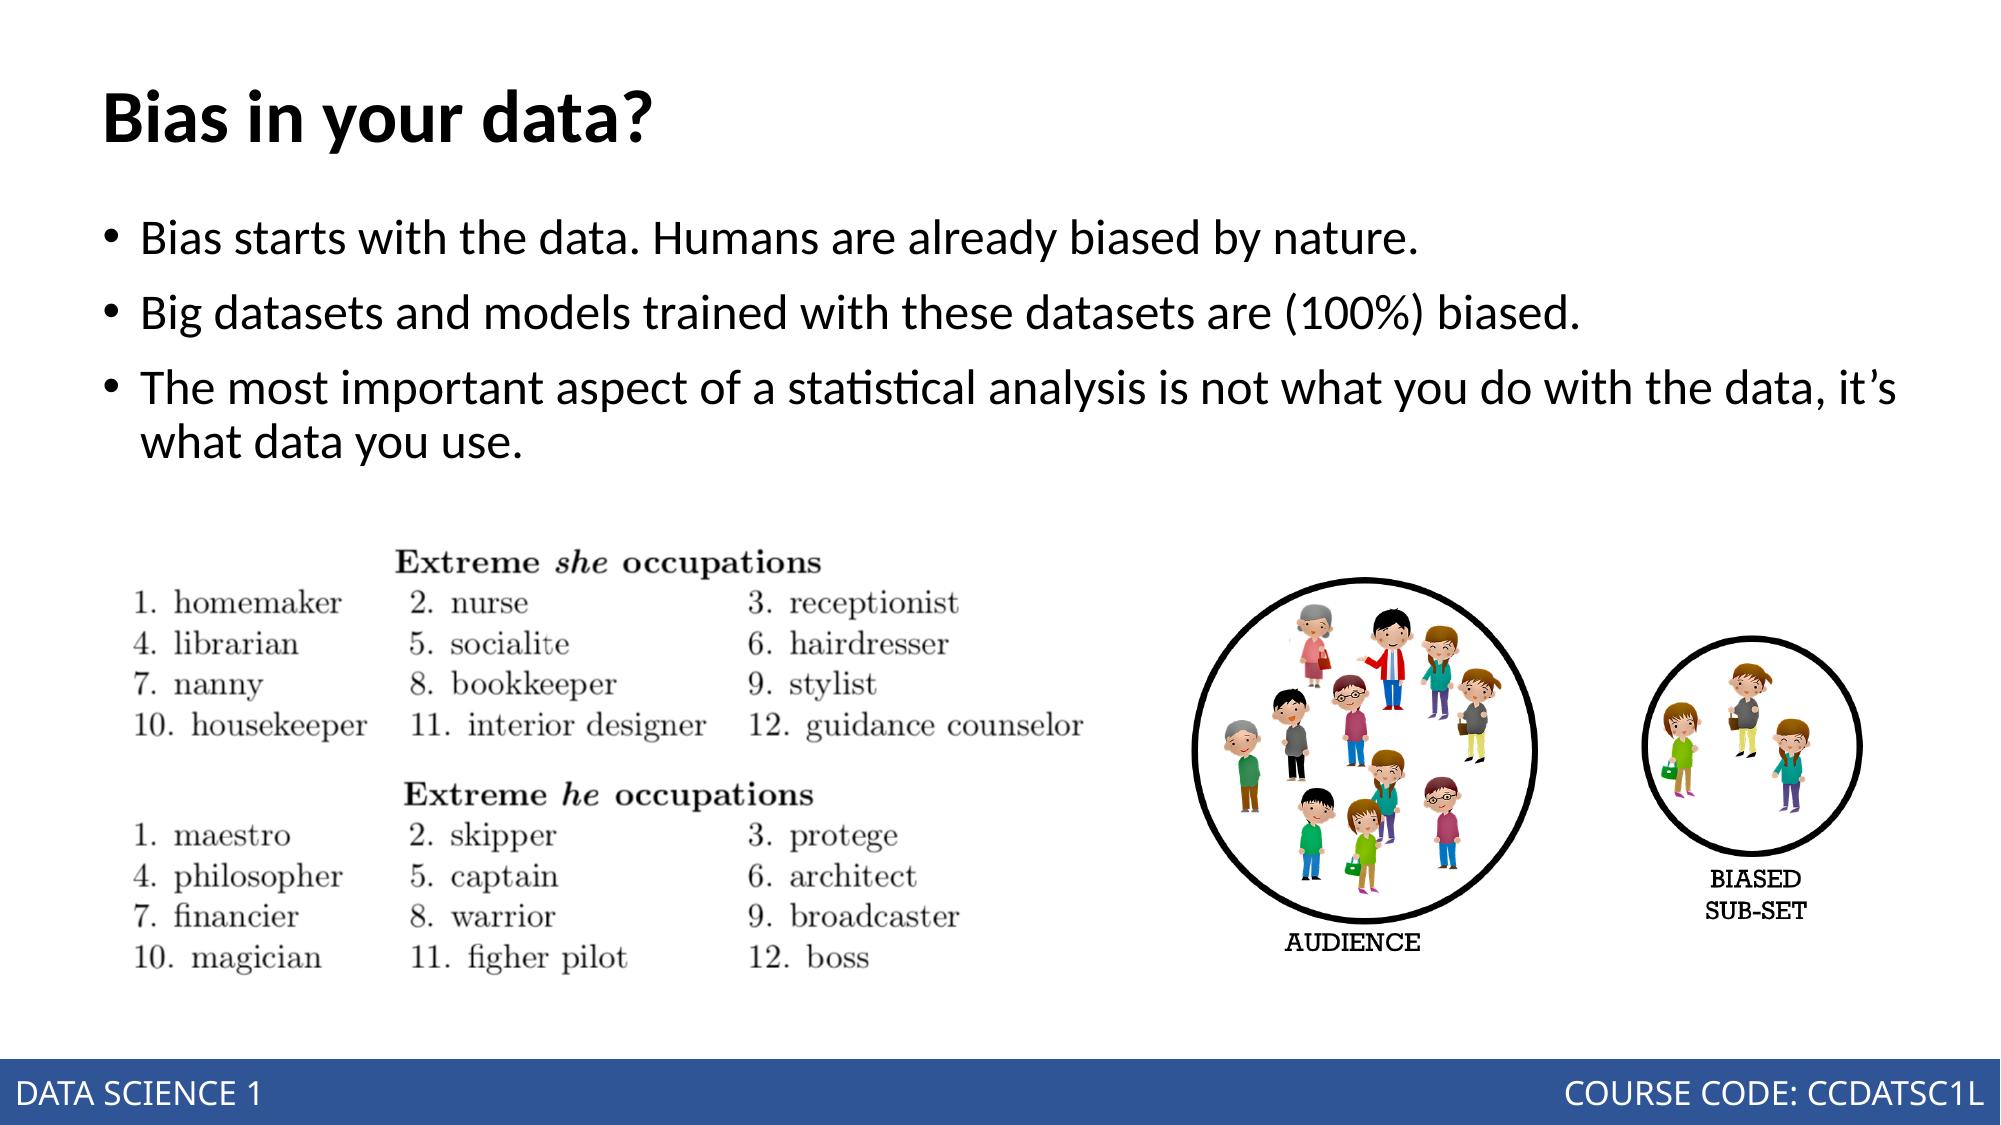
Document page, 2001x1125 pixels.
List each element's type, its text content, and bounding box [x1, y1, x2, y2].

text_box DATA SCIENCE 1 [0, 1064, 595, 1120]
picture [1149, 573, 1903, 961]
title Bias in your data? [87, 59, 1935, 177]
list Bias starts with the data. Humans are already biased by nature. Big datasets and models trained with these datasets are (100%) biased. The most important aspect of a statistical analysis is not what you do with the data, it’s what data you use. [87, 203, 1935, 1014]
text_box COURSE CODE: CCDATSC1L [1516, 1064, 2000, 1120]
picture [97, 517, 1118, 987]
text_box [0, 1059, 2000, 1125]
